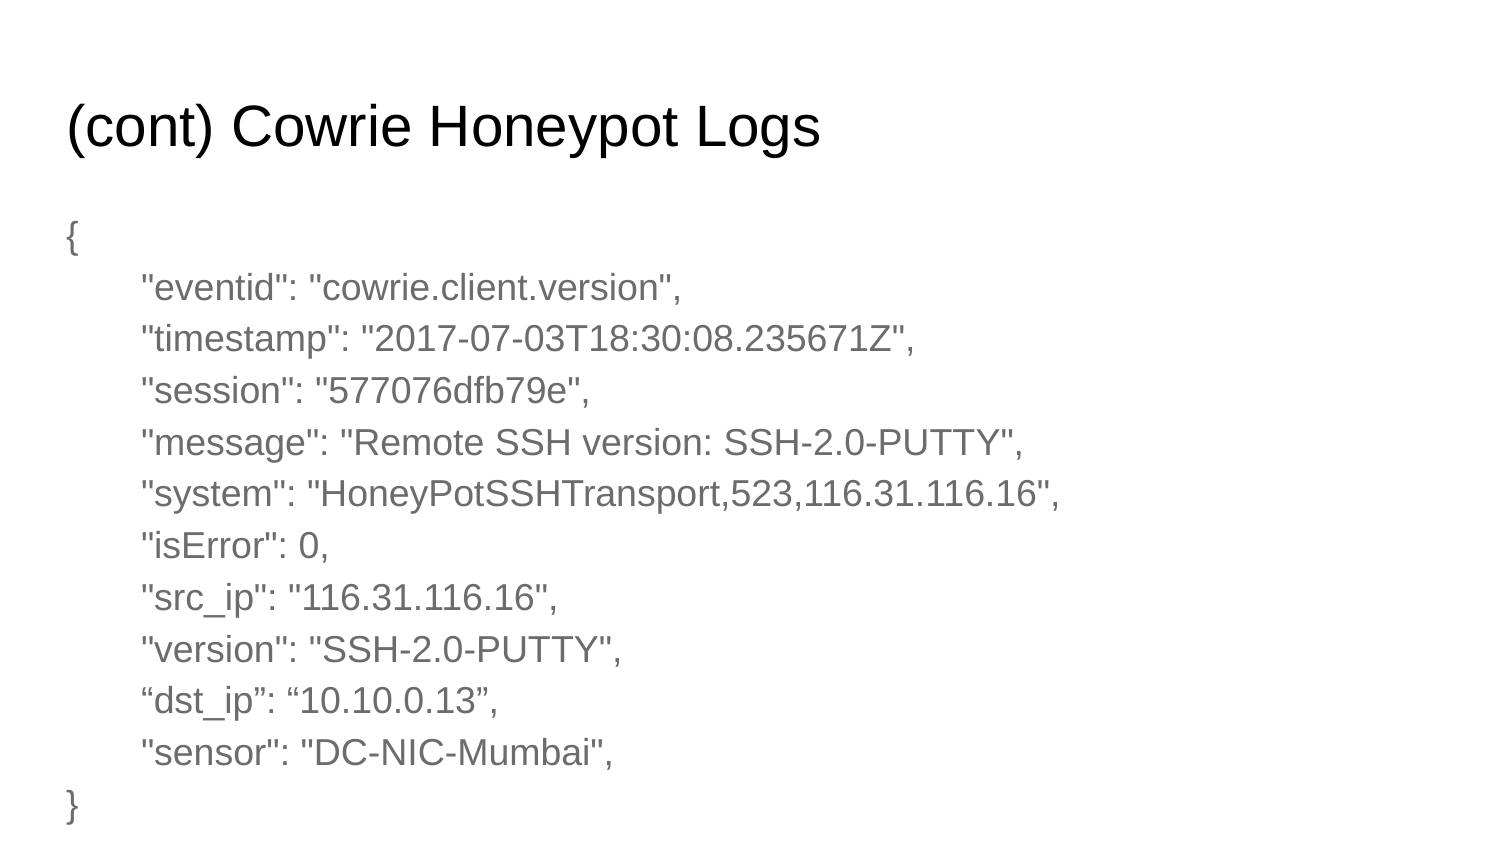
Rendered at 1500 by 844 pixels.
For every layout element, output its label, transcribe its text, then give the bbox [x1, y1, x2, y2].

list { "eventid": "cowrie.client.version", "timestamp": "2017-07-03T18:30:08.235671Z", "session": "577076dfb79e", "message": "Remote SSH version: SSH-2.0-PUTTY", "system": "HoneyPotSSHTransport,523,116.31.116.16", "isError": 0, "src_ip": "116.31.116.16", "version": "SSH-2.0-PUTTY", “dst_ip”: “10.10.0.13”, "sensor": "DC-NIC-Mumbai", } [51, 189, 1449, 750]
title (cont) Cowrie Honeypot Logs [51, 72, 1449, 167]
